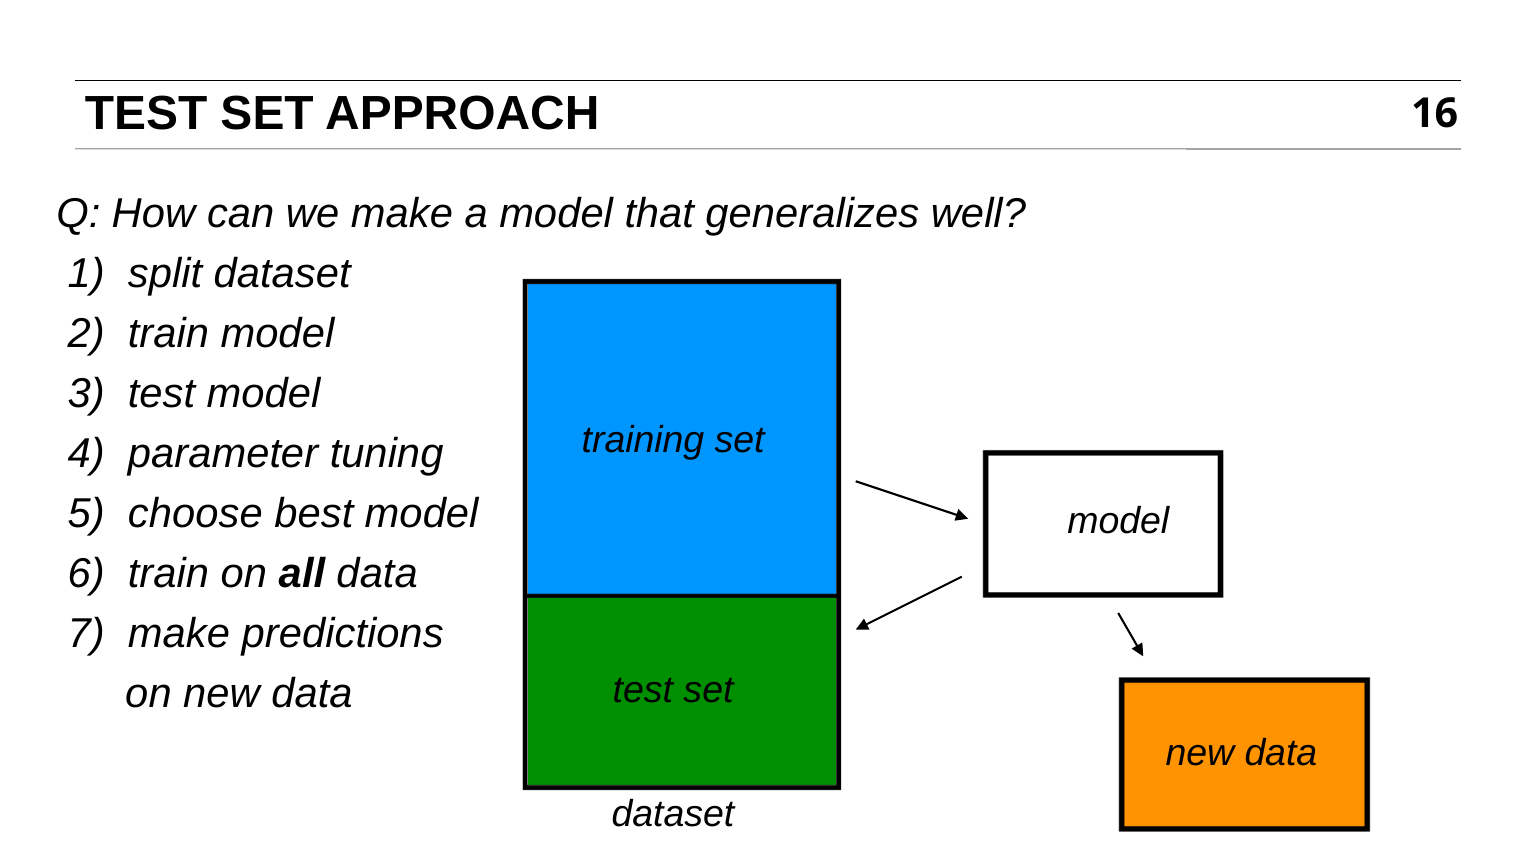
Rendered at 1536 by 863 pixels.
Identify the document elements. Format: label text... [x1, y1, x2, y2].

picture [1110, 668, 1381, 840]
text_box Q: How can we make a model that generalizes well? 1) split dataset 2) train model 3) test model 4) parameter tuning 5) choose best model 6) train on all data 7) make predictions on new data [48, 168, 1035, 724]
text_box [1129, 632, 1144, 657]
slide_number 16 [1410, 85, 1465, 144]
picture [517, 275, 844, 794]
text_box [855, 579, 956, 630]
picture [956, 423, 1256, 632]
title TEST SET APPROACH [76, 82, 1369, 251]
text_box dataset [603, 794, 742, 841]
